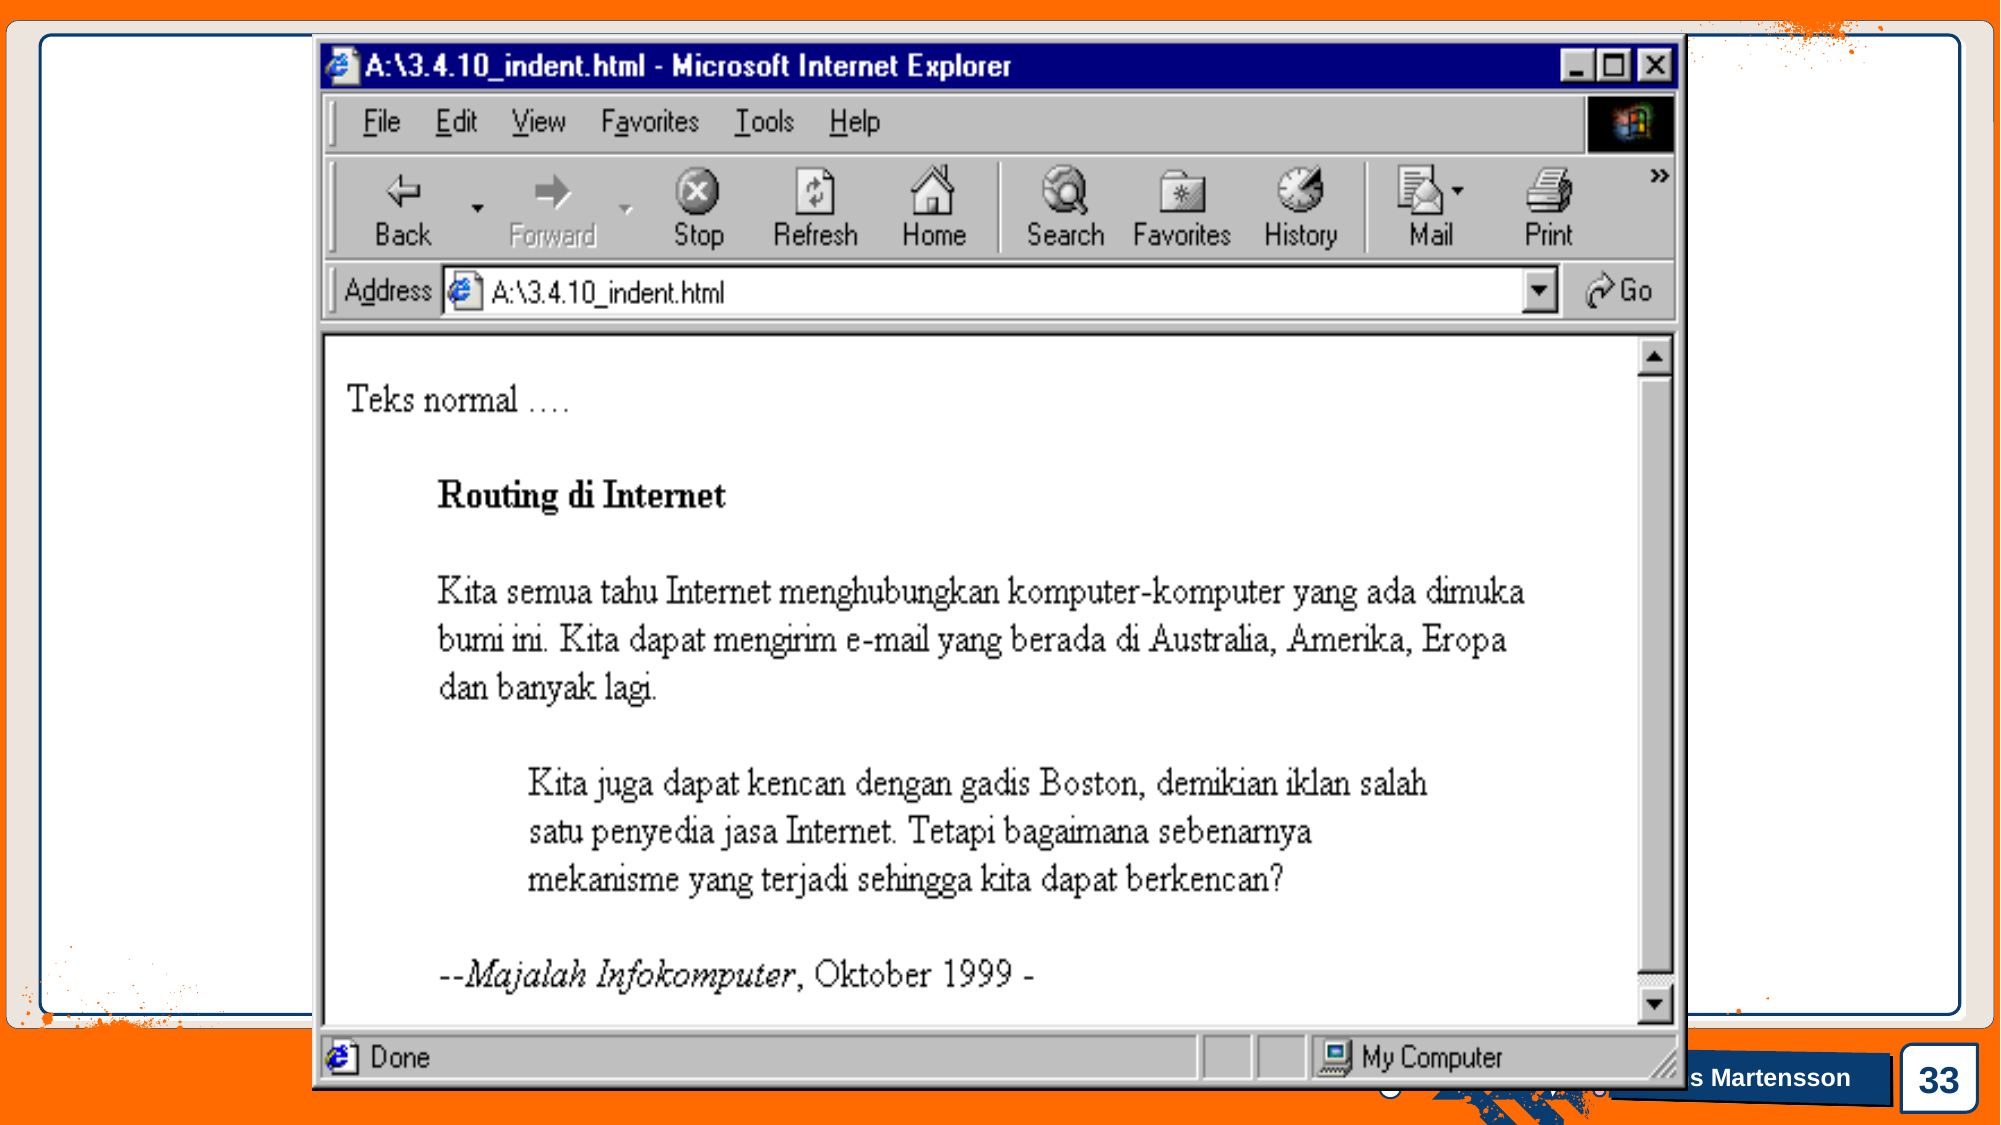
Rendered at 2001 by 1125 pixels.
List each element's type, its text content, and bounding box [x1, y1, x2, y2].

slide_number 33 [1899, 1042, 1979, 1114]
picture [312, 34, 1688, 1091]
